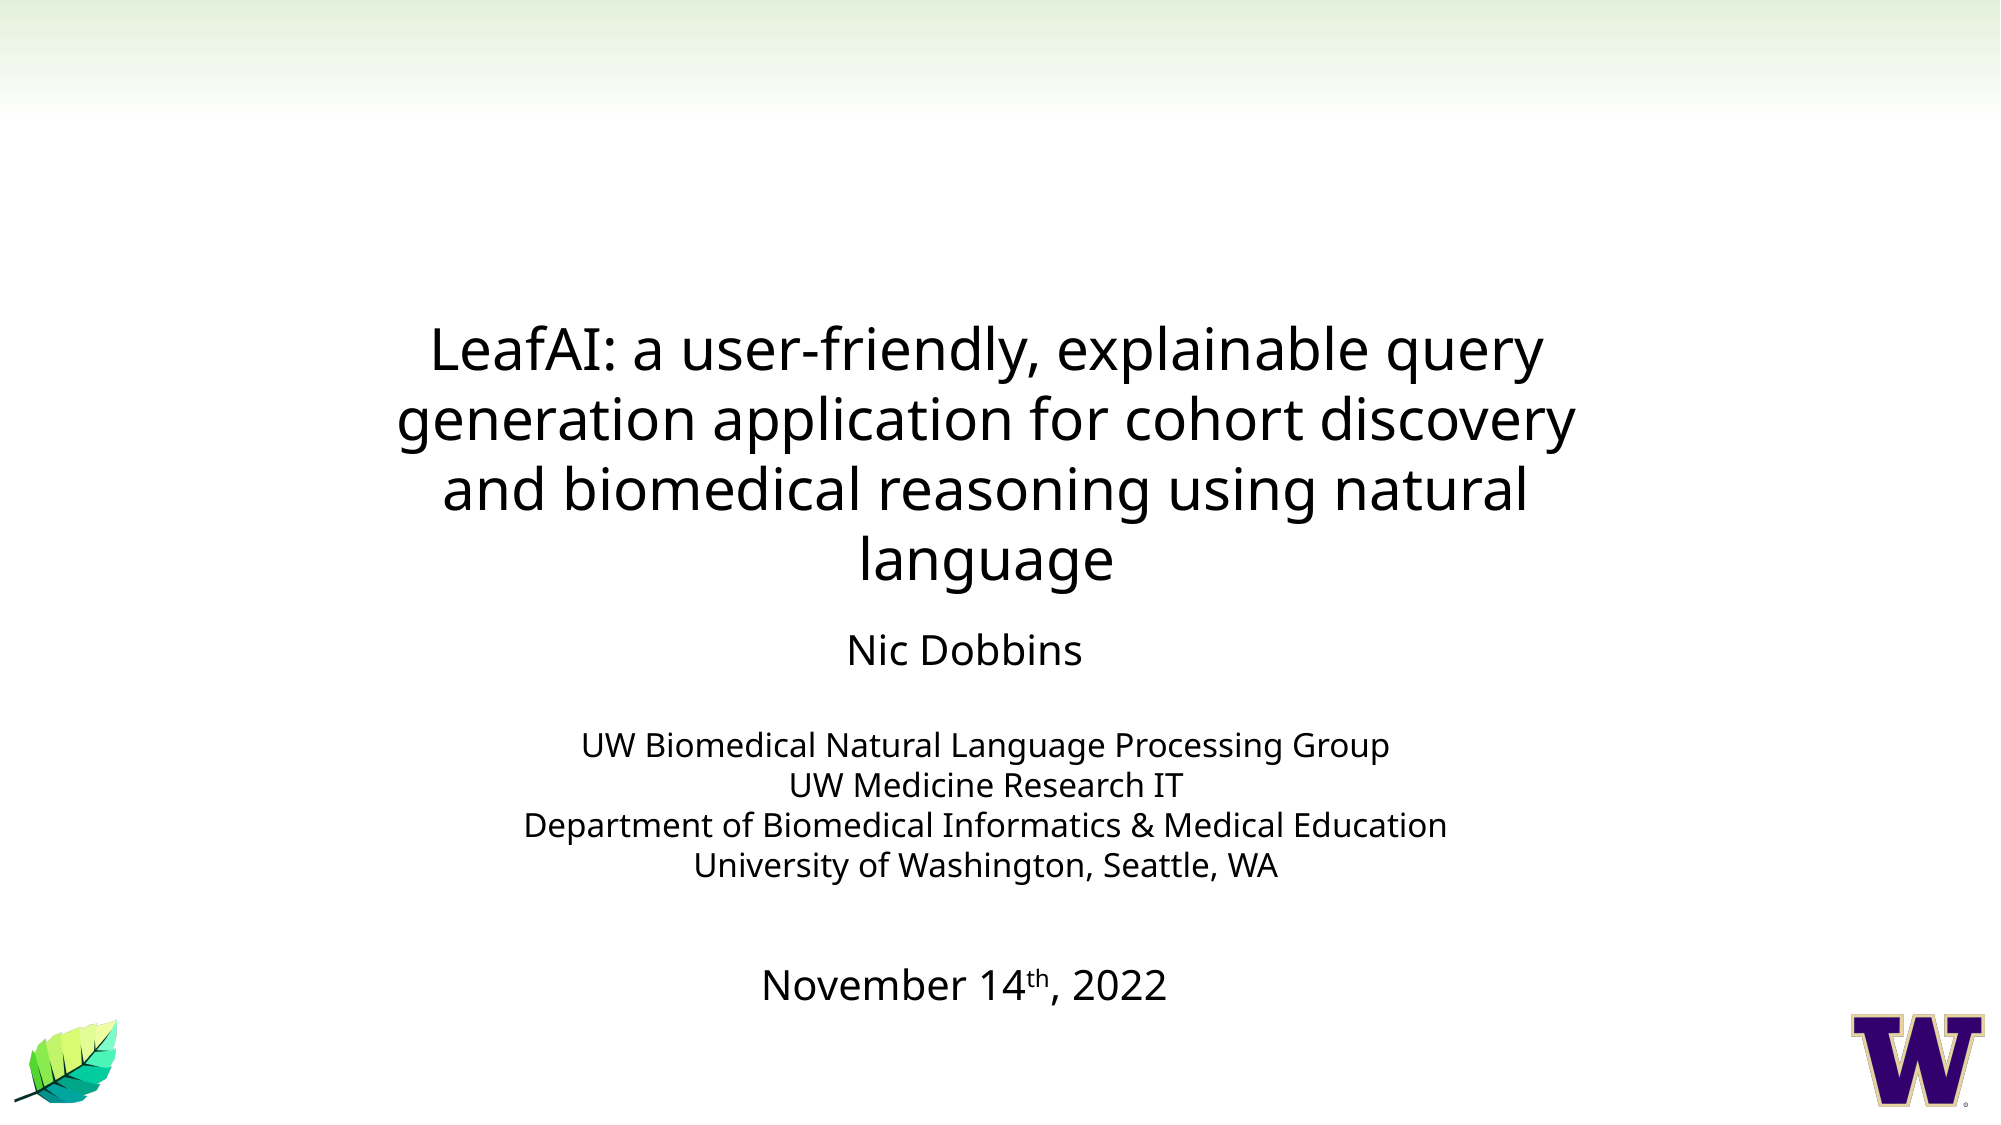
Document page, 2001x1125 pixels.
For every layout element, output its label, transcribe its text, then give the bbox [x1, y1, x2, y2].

text_box [0, 0, 2000, 120]
text_box LeafAI: a user-friendly, explainable query generation application for cohort discovery and biomedical reasoning using natural language [359, 304, 1614, 600]
text_box November 14th, 2022 [746, 951, 1183, 1016]
text_box Nic Dobbins [831, 616, 1098, 682]
text_box UW Biomedical Natural Language Processing Group UW Medicine Research IT Department of Biomedical Informatics & Medical Education University of Washington, Seattle, WA [508, 717, 1465, 892]
picture [1851, 1014, 1985, 1107]
picture [0, 1005, 145, 1114]
